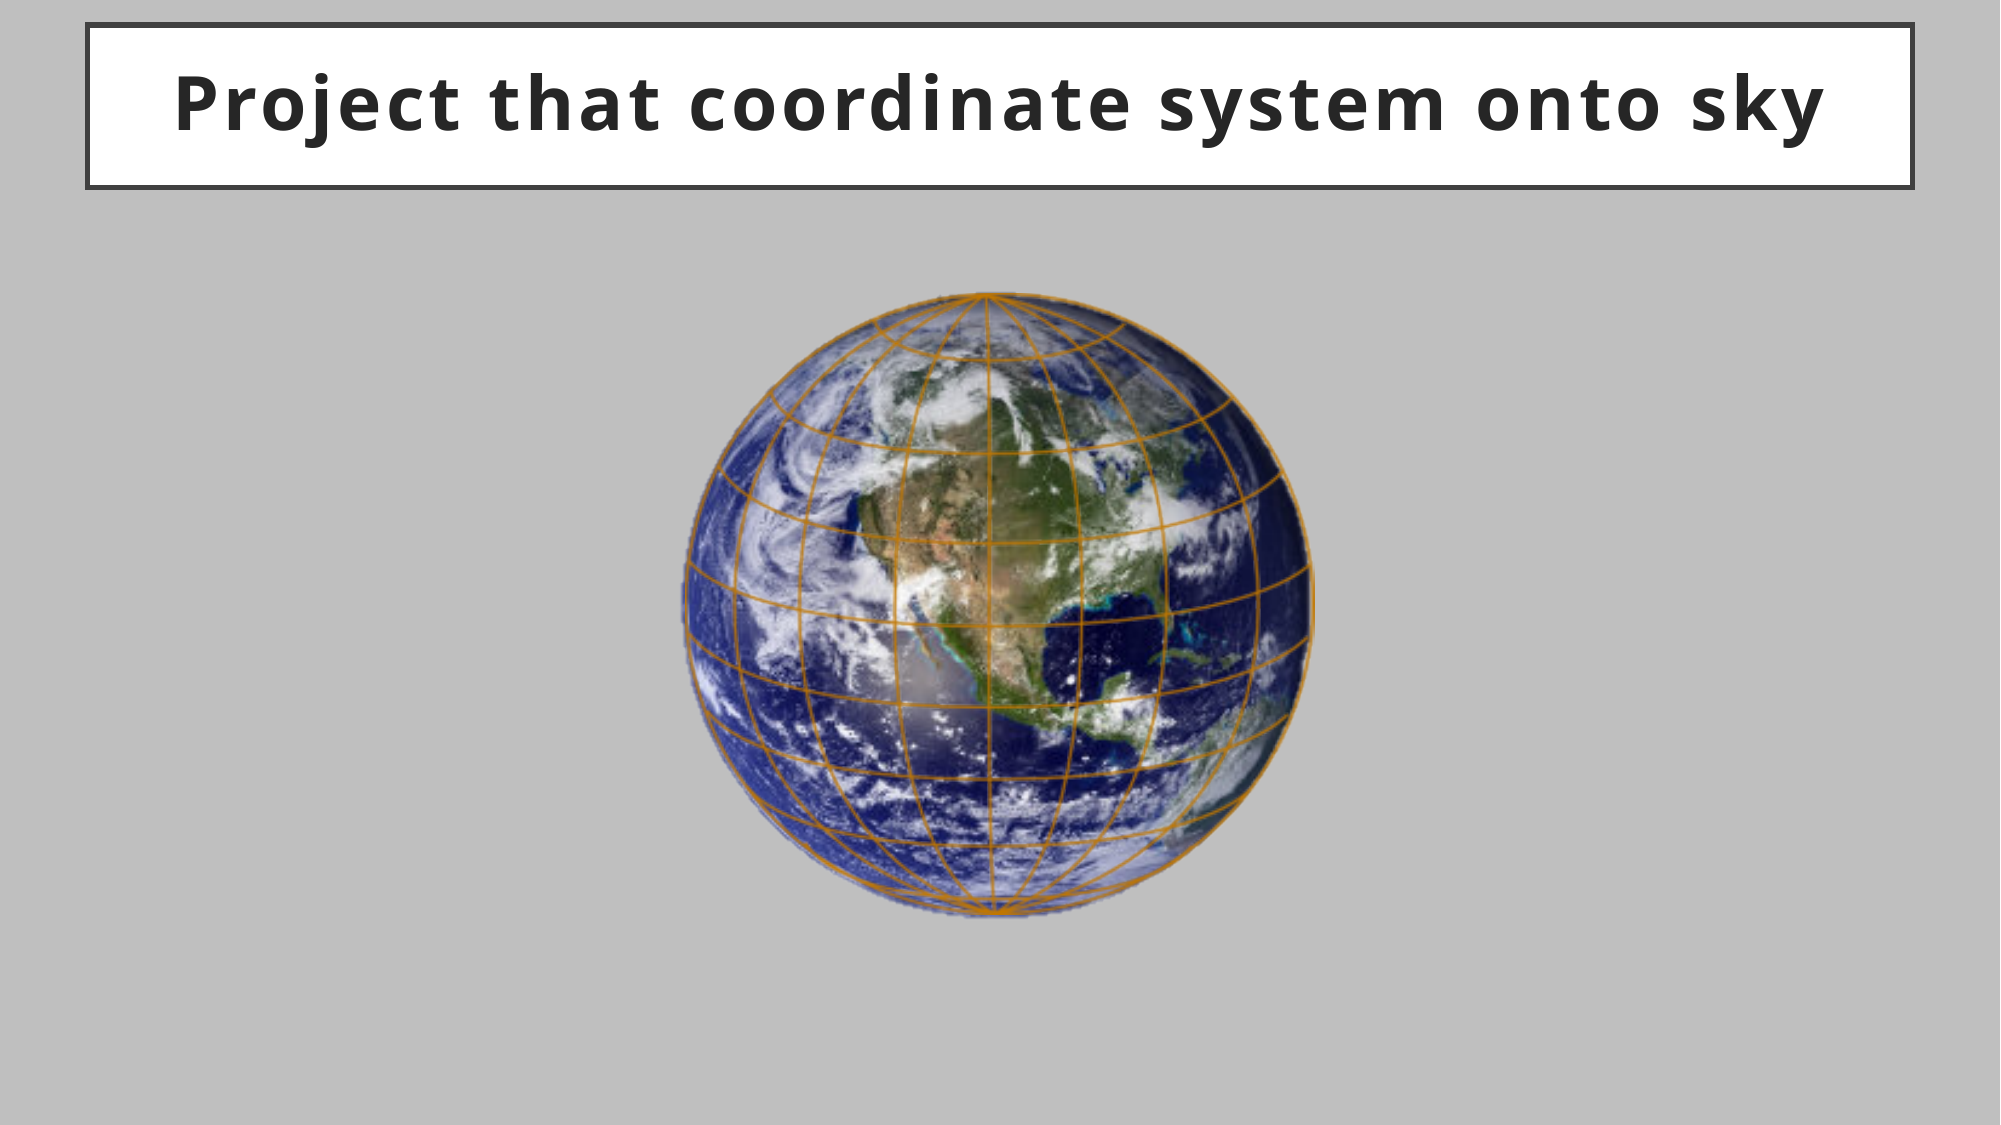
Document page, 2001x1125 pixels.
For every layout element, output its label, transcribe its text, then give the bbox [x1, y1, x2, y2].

title Project that coordinate system onto sky [85, 22, 1915, 190]
picture [506, 236, 1475, 964]
